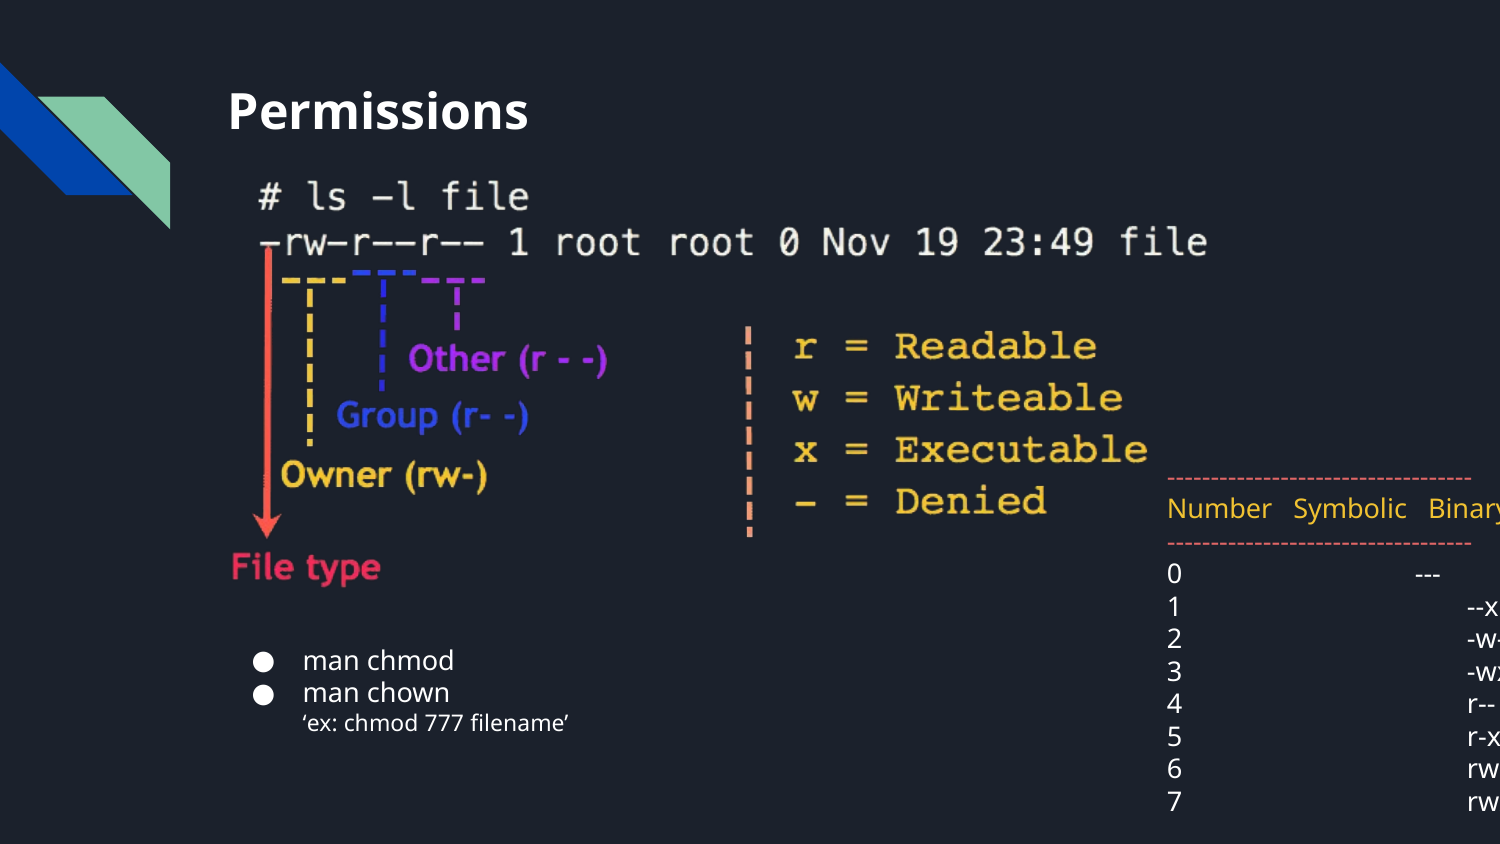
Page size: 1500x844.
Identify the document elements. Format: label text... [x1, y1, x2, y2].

text_box man chmod man chown ‘ex: chmod 777 filename’ [212, 628, 1151, 817]
picture [221, 153, 1254, 605]
title Permissions [212, 64, 1368, 215]
text_box ----------------------------------- Number Symbolic Binary ----------------------------------- 0 --- 000 1 --x 001 2 -w- 010 3 -wx 011 4 r-- 100 5 r-x 101 6 rw- 110 7 rwx 111 [1151, 444, 1500, 834]
